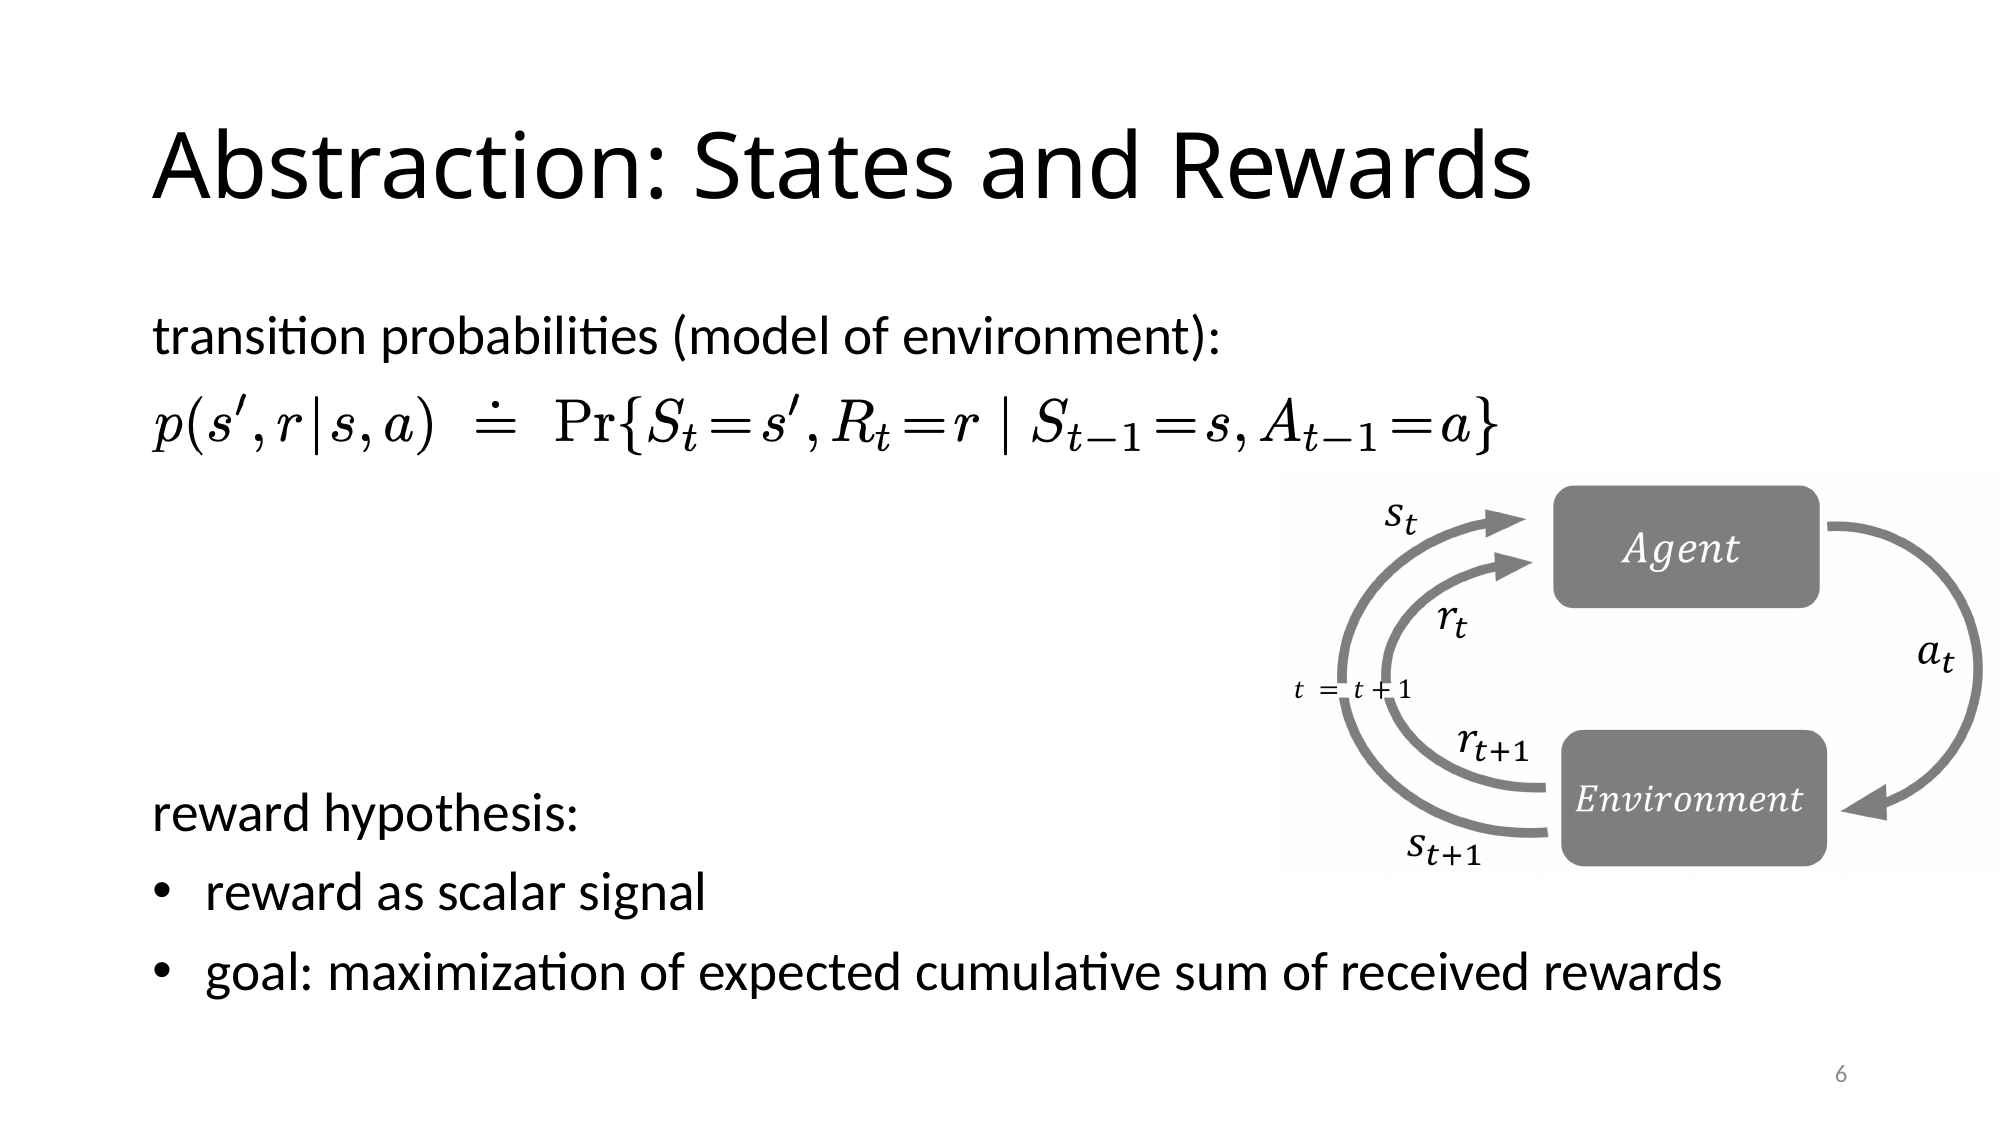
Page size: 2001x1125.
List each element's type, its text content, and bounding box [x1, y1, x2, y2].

list transition probabilities (model of environment): reward hypothesis: reward as scalar signal goal: maximization of expected cumulative sum of received rewards [137, 479, 1863, 1014]
picture [137, 369, 2000, 879]
list transition probabilities (model of environment): reward hypothesis: reward as scalar signal goal: maximization of expected cumulative sum of received rewards [137, 299, 1863, 468]
title Abstraction: States and Rewards [137, 59, 1863, 278]
slide_number 6 [1412, 1042, 1863, 1103]
